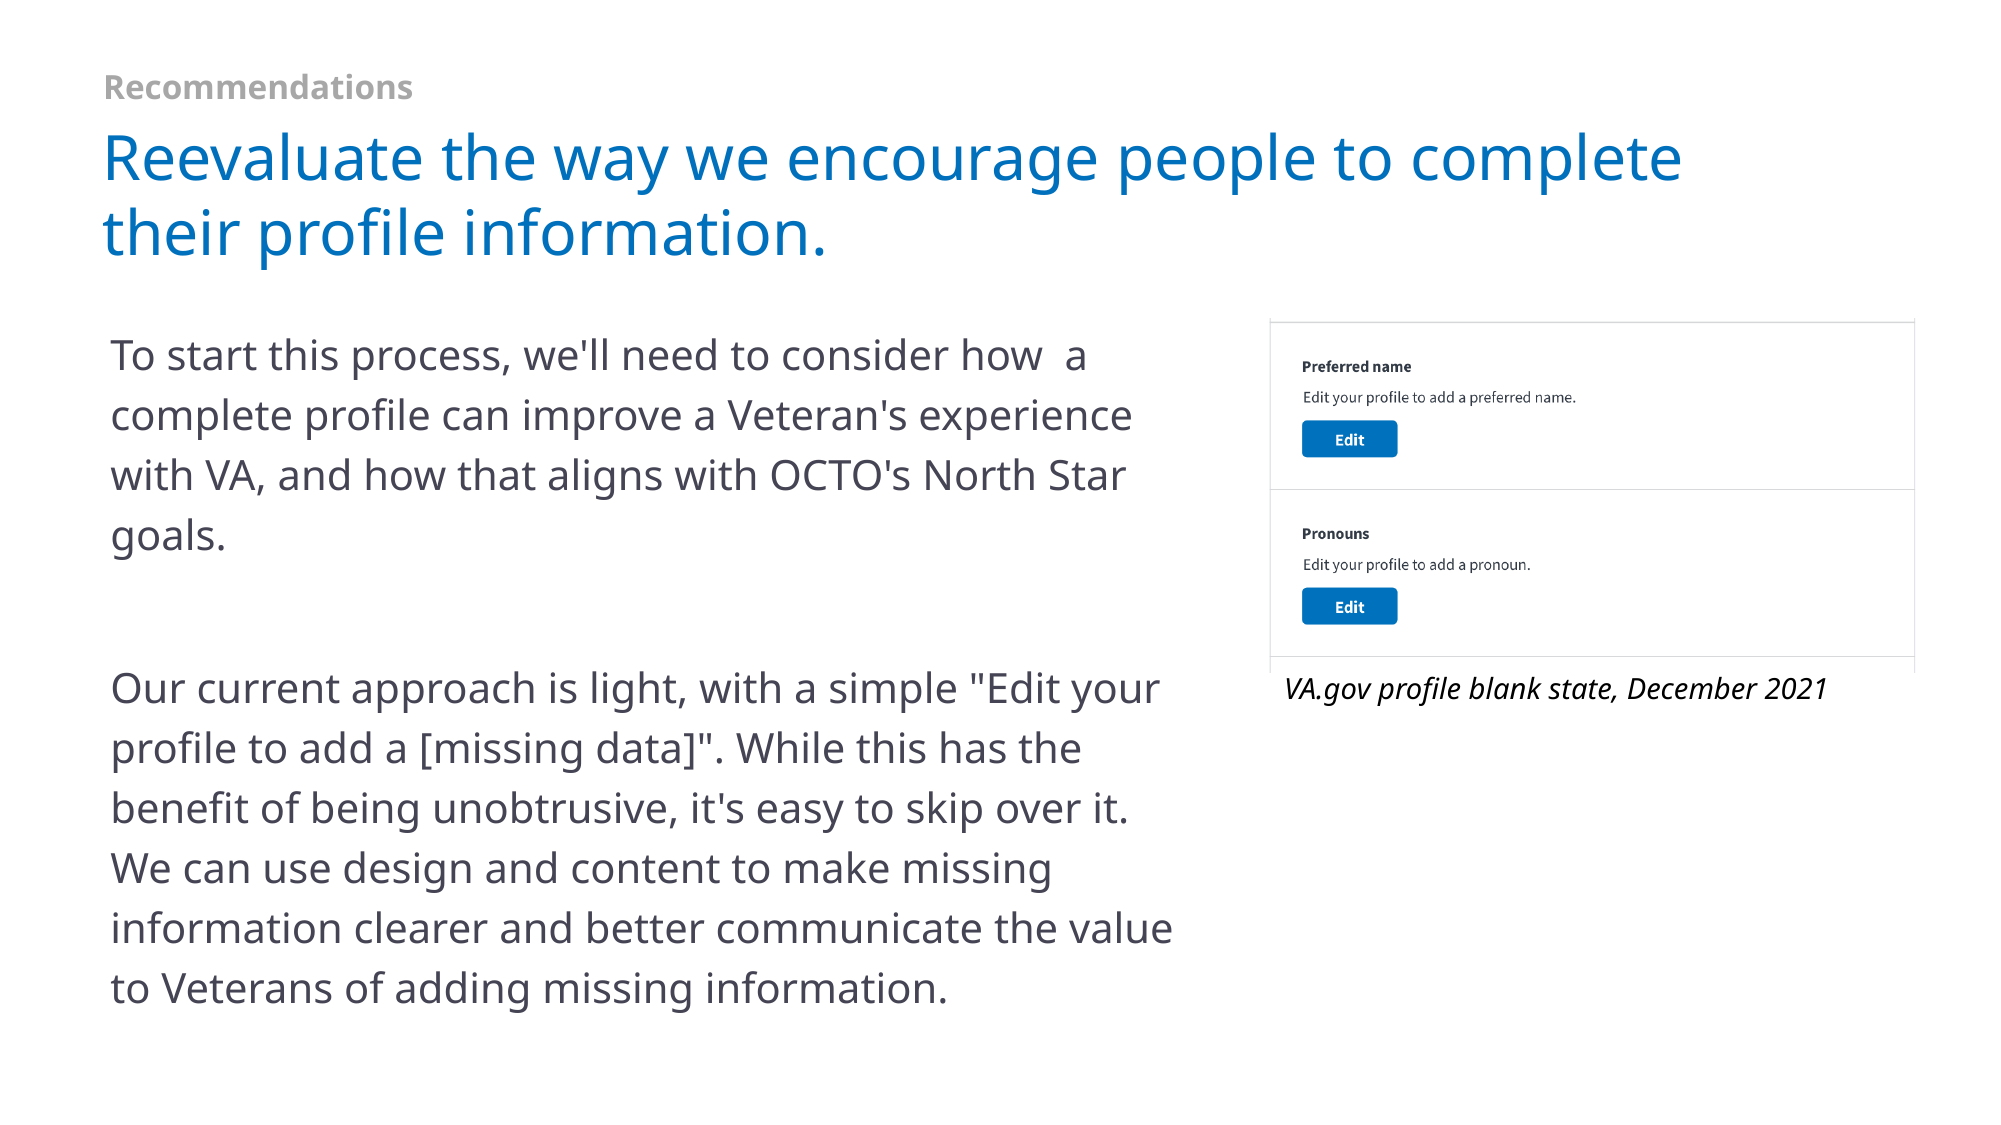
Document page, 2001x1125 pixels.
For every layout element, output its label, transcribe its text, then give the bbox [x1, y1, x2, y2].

text_box To start this process, we'll need to consider how a complete profile can improve a Veteran's experience with VA, and how that aligns with OCTO's North Star goals. Our current approach is light, with a simple "Edit your profile to add a [missing data]". While this has the benefit of being unobtrusive, it's easy to skip over it. We can use design and content to make missing information clearer and better communicate the value to Veterans of adding missing information. [102, 311, 1208, 793]
picture [1260, 318, 1931, 673]
title Reevaluate the way we encourage people to complete their profile information. [94, 110, 1860, 277]
subtitle Recommendations [95, 52, 1218, 112]
text_box VA.gov profile blank state, December 2021 [1269, 663, 1943, 713]
